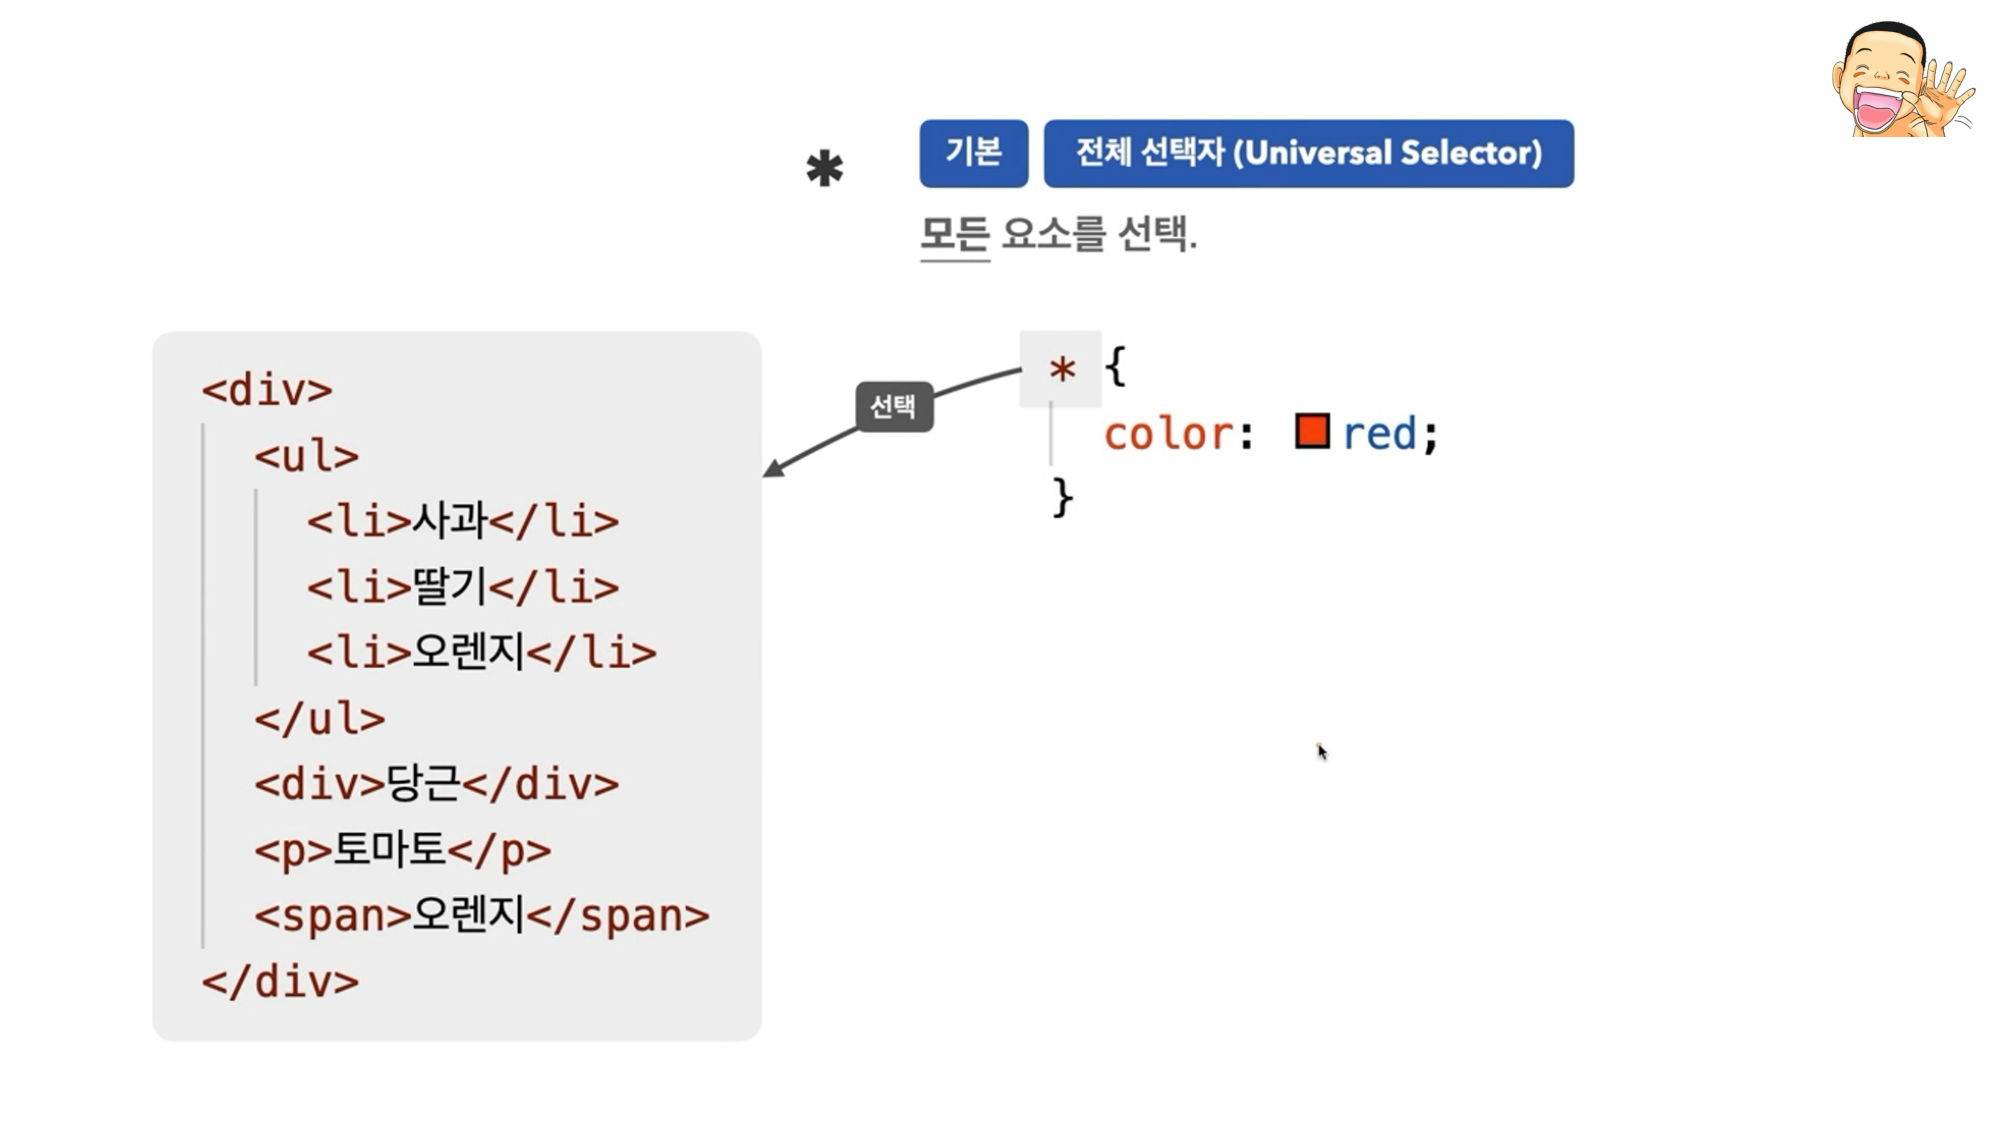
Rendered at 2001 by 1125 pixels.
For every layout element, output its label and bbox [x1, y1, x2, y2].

picture [1808, 0, 2000, 137]
picture [127, 67, 1647, 1058]
